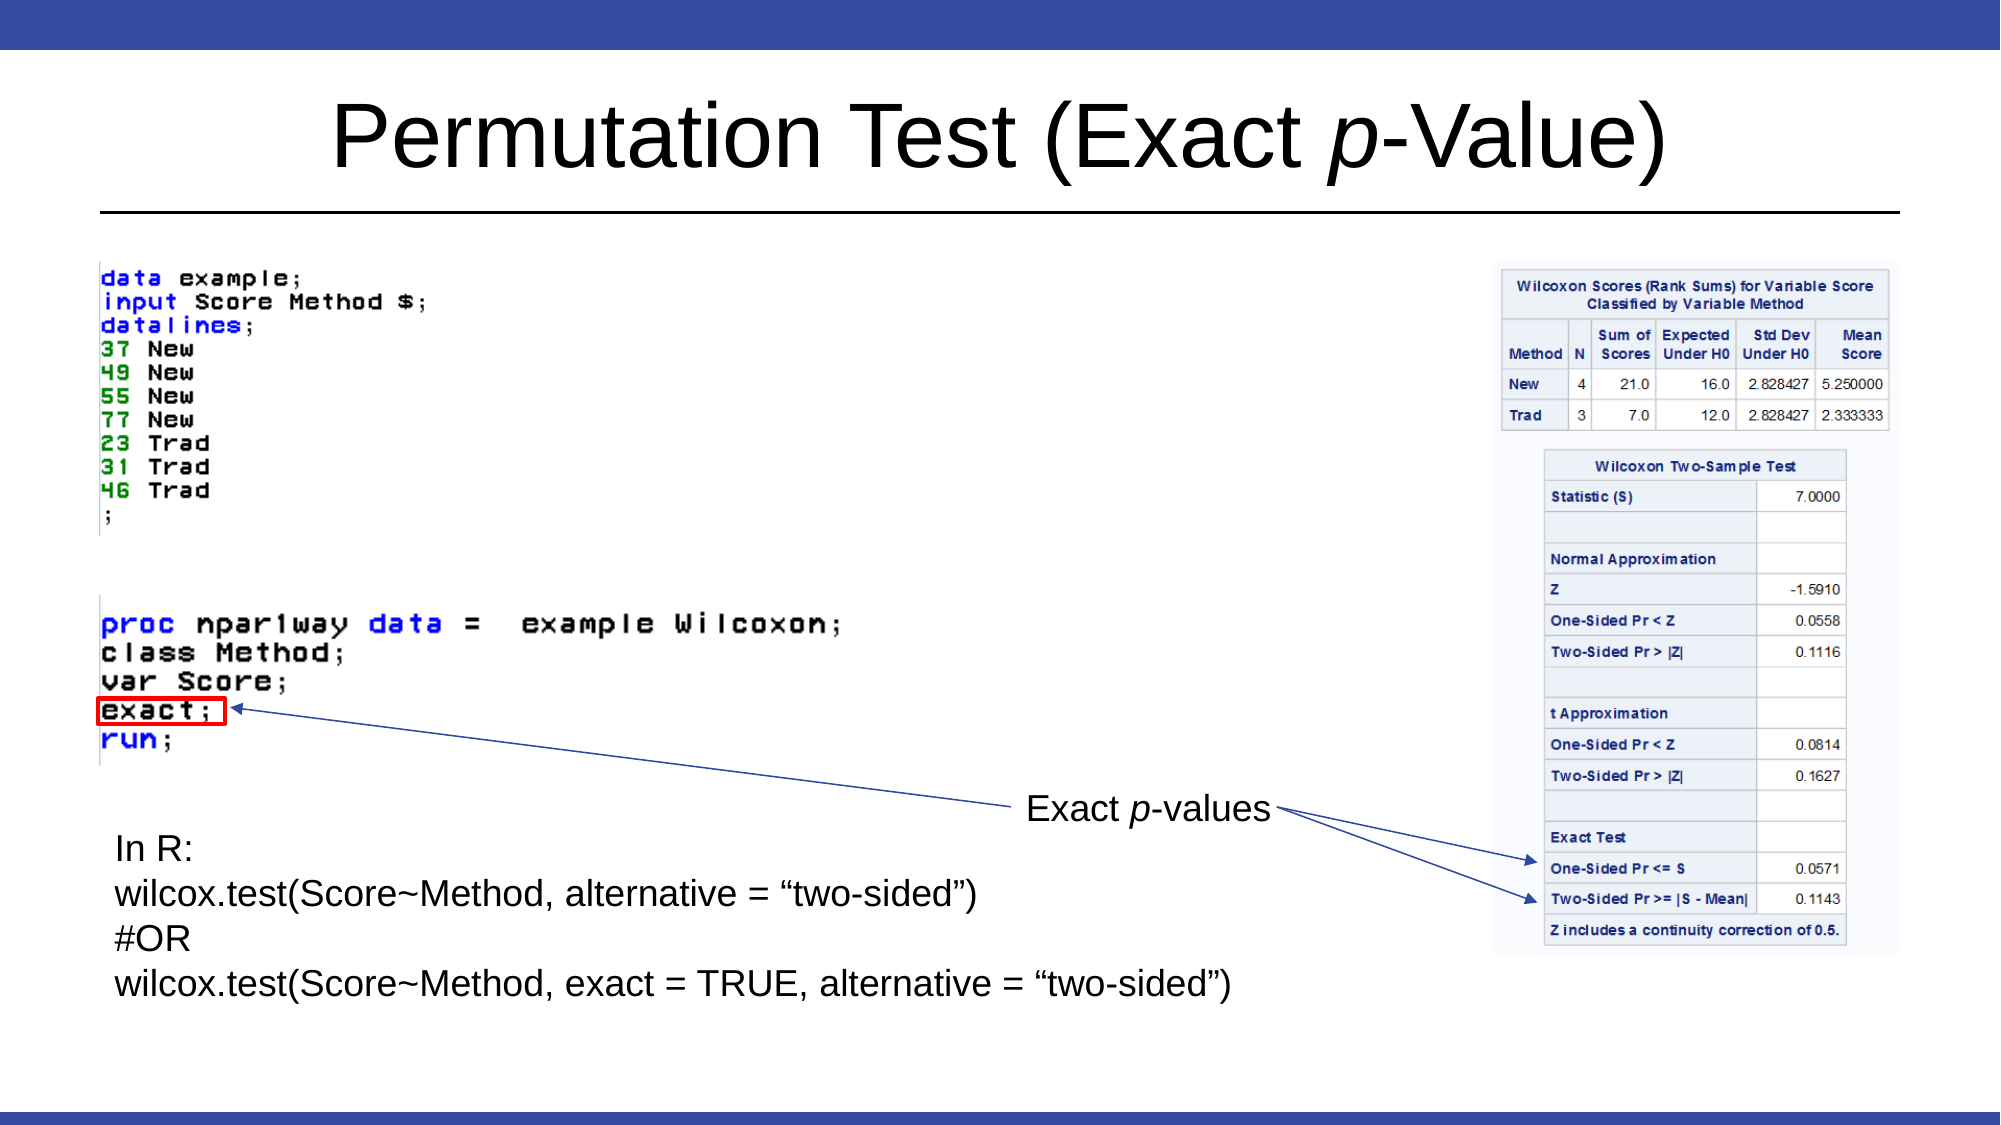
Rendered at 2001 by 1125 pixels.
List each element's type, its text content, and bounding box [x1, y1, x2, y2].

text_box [229, 707, 1012, 808]
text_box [1276, 806, 1538, 863]
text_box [1276, 869, 1538, 903]
picture [99, 261, 435, 536]
text_box Exact p-values [1011, 776, 1260, 838]
title Permutation Test (Exact p-Value) [99, 37, 1900, 225]
picture [99, 595, 852, 766]
picture [1492, 261, 1901, 955]
text_box In R: wilcox.test(Score~Method, alternative = “two-sided”) #OR wilcox.test(Score~Method, exact = TRUE, alternative = “two-sided”) [99, 816, 1272, 1014]
